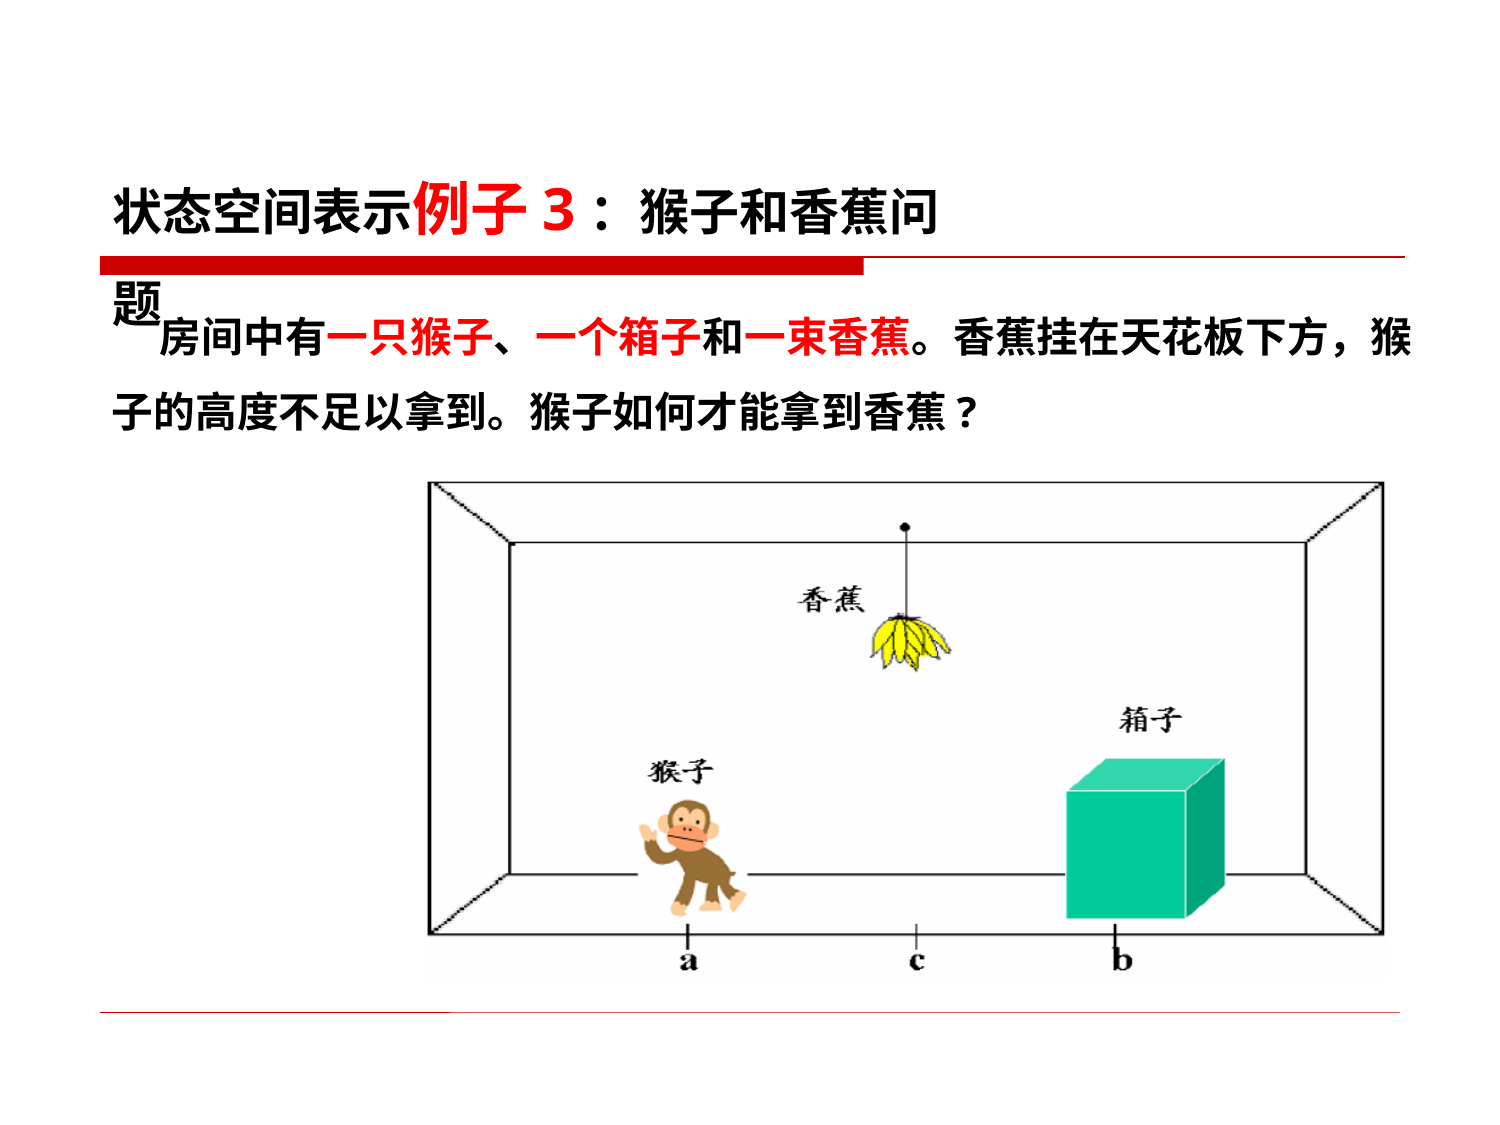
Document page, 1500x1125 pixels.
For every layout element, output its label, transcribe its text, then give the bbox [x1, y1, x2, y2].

text_box 状态空间表示例子3：猴子和香蕉问题 [112, 137, 987, 286]
picture [407, 467, 1388, 980]
text_box 房间中有一只猴子、一个箱子和一束香蕉。香蕉挂在天花板下方，猴子的高度不足以拿到。猴子如何才能拿到香蕉? [111, 286, 1424, 437]
